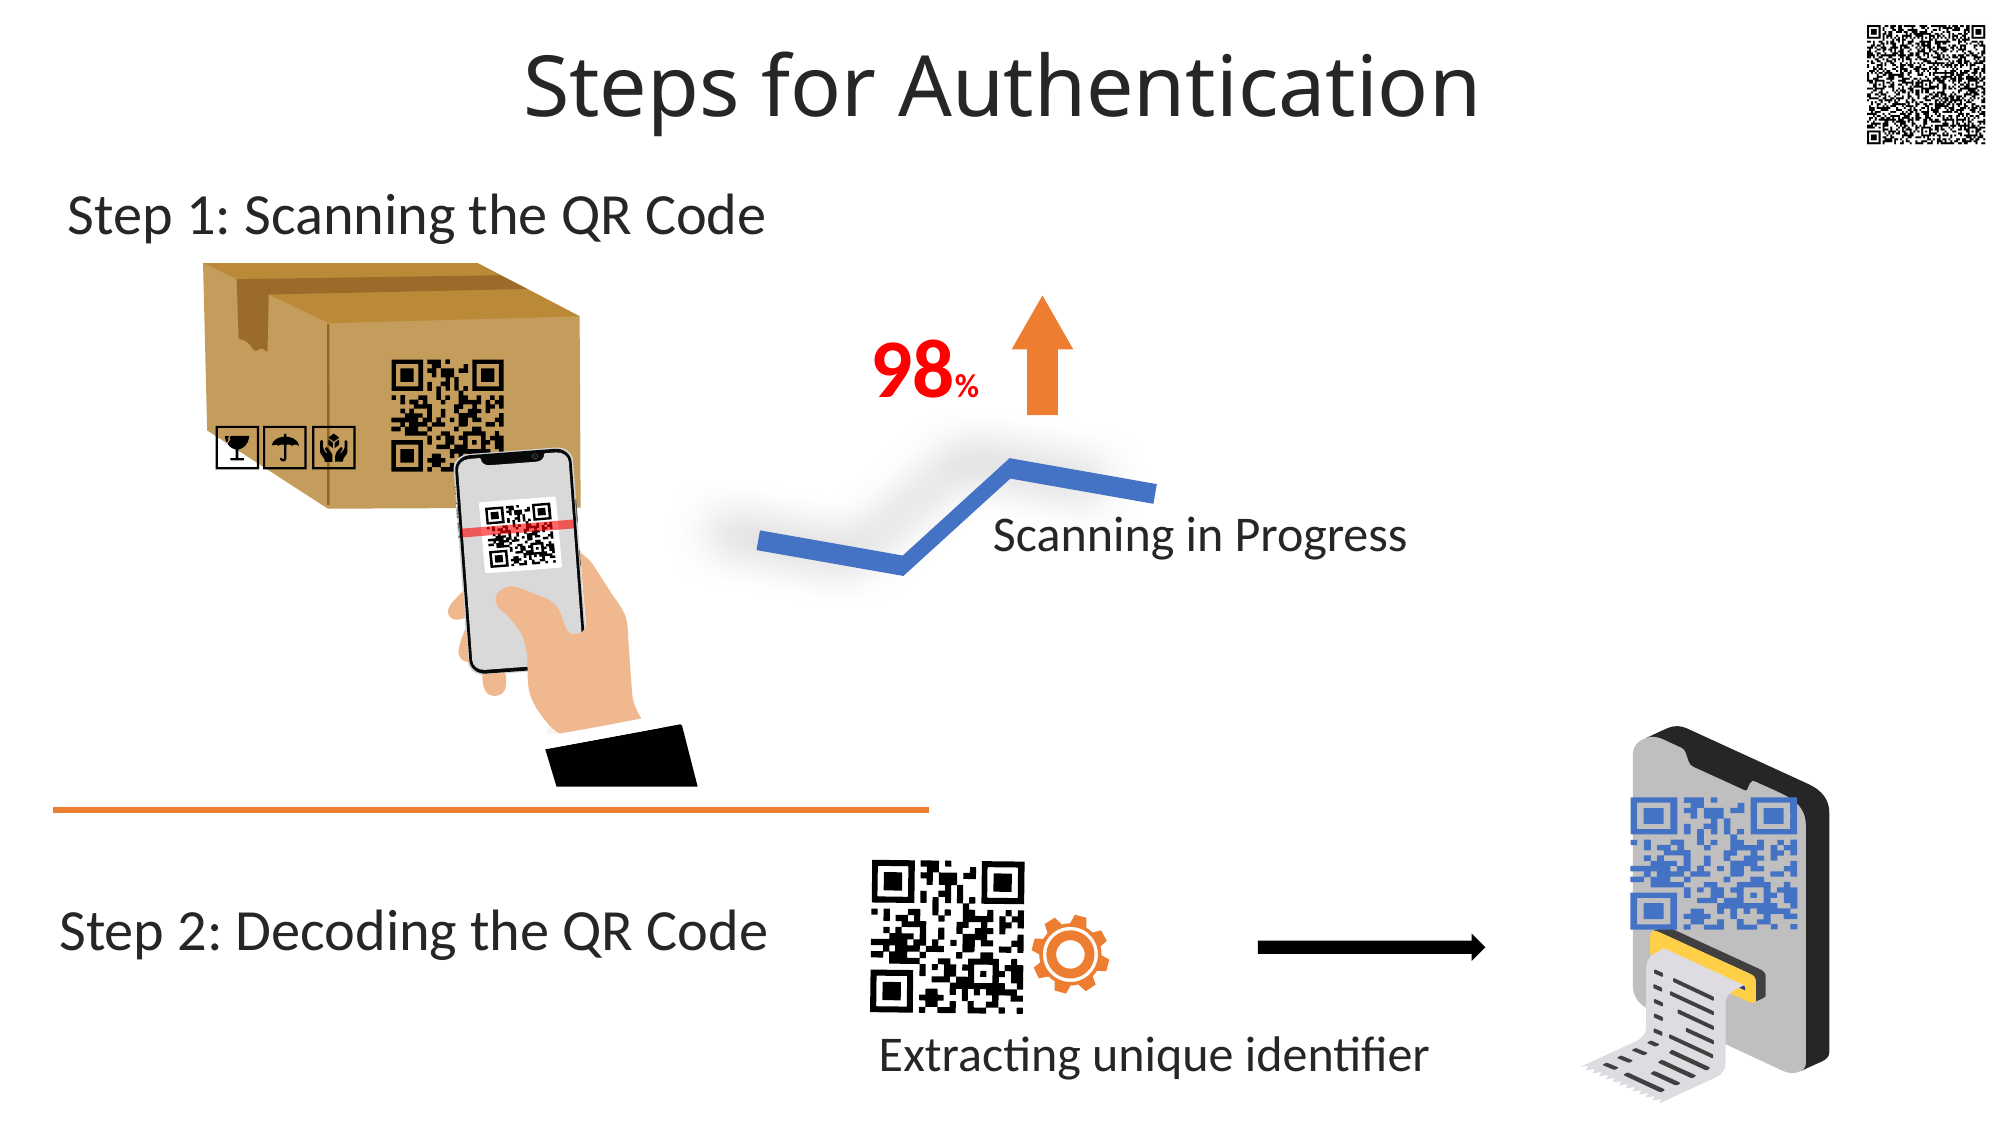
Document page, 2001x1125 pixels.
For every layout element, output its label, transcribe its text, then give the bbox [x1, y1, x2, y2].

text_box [447, 450, 698, 787]
text_box [918, 988, 956, 1014]
text_box [871, 859, 915, 903]
text_box Step 2: Decoding the QR Code [44, 884, 893, 970]
text_box [1257, 933, 1486, 961]
text_box [870, 969, 914, 1013]
text_box Extracting unique identifier [753, 1014, 1445, 1089]
text_box [931, 952, 1024, 1014]
list Steps for Authentication [53, 26, 1865, 146]
text_box 98% [818, 306, 1032, 422]
text_box Step 1: Scanning the QR Code [53, 169, 902, 254]
text_box [999, 910, 1025, 935]
text_box [998, 934, 1024, 953]
text_box [981, 861, 1025, 905]
picture [1865, 23, 1987, 146]
text_box [920, 860, 994, 959]
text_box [1580, 726, 1830, 1104]
text_box [1032, 293, 1076, 417]
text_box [203, 262, 581, 509]
text_box Scanning in Progress [956, 493, 1423, 569]
text_box [755, 505, 956, 578]
text_box [969, 456, 1159, 493]
text_box [1030, 913, 1111, 995]
text_box [893, 908, 945, 977]
